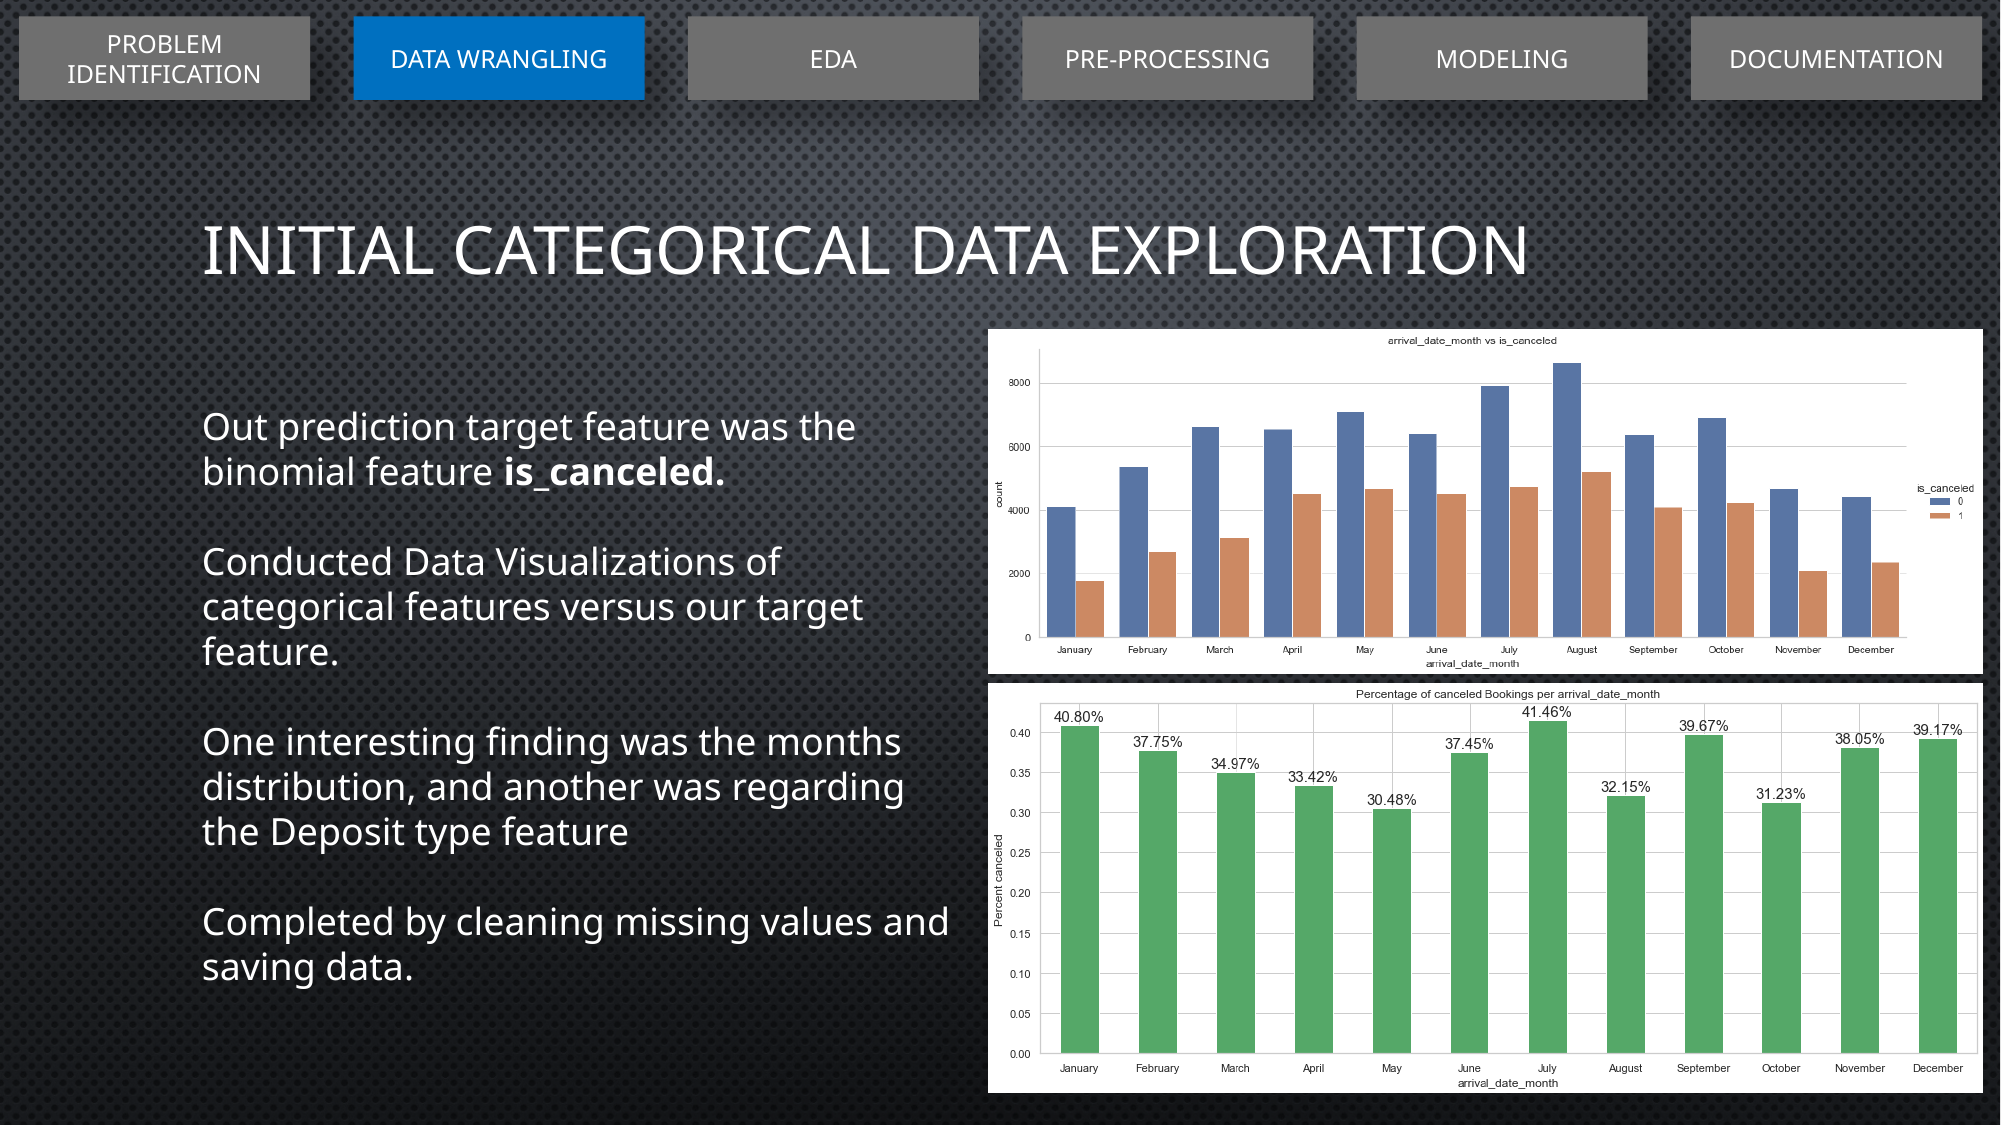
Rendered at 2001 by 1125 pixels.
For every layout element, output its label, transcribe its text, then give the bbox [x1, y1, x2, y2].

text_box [18, 16, 1983, 101]
picture [988, 683, 1983, 1093]
text_box Out prediction target feature was the binomial feature is_canceled. Conducted Data Visualizations of categorical features versus our target feature. One interesting finding was the months distribution, and another was regarding the Deposit type feature Completed by cleaning missing values and saving data. [187, 395, 979, 996]
picture [988, 329, 1983, 674]
text_box Initial Categorical data Exploration [187, 176, 1813, 320]
